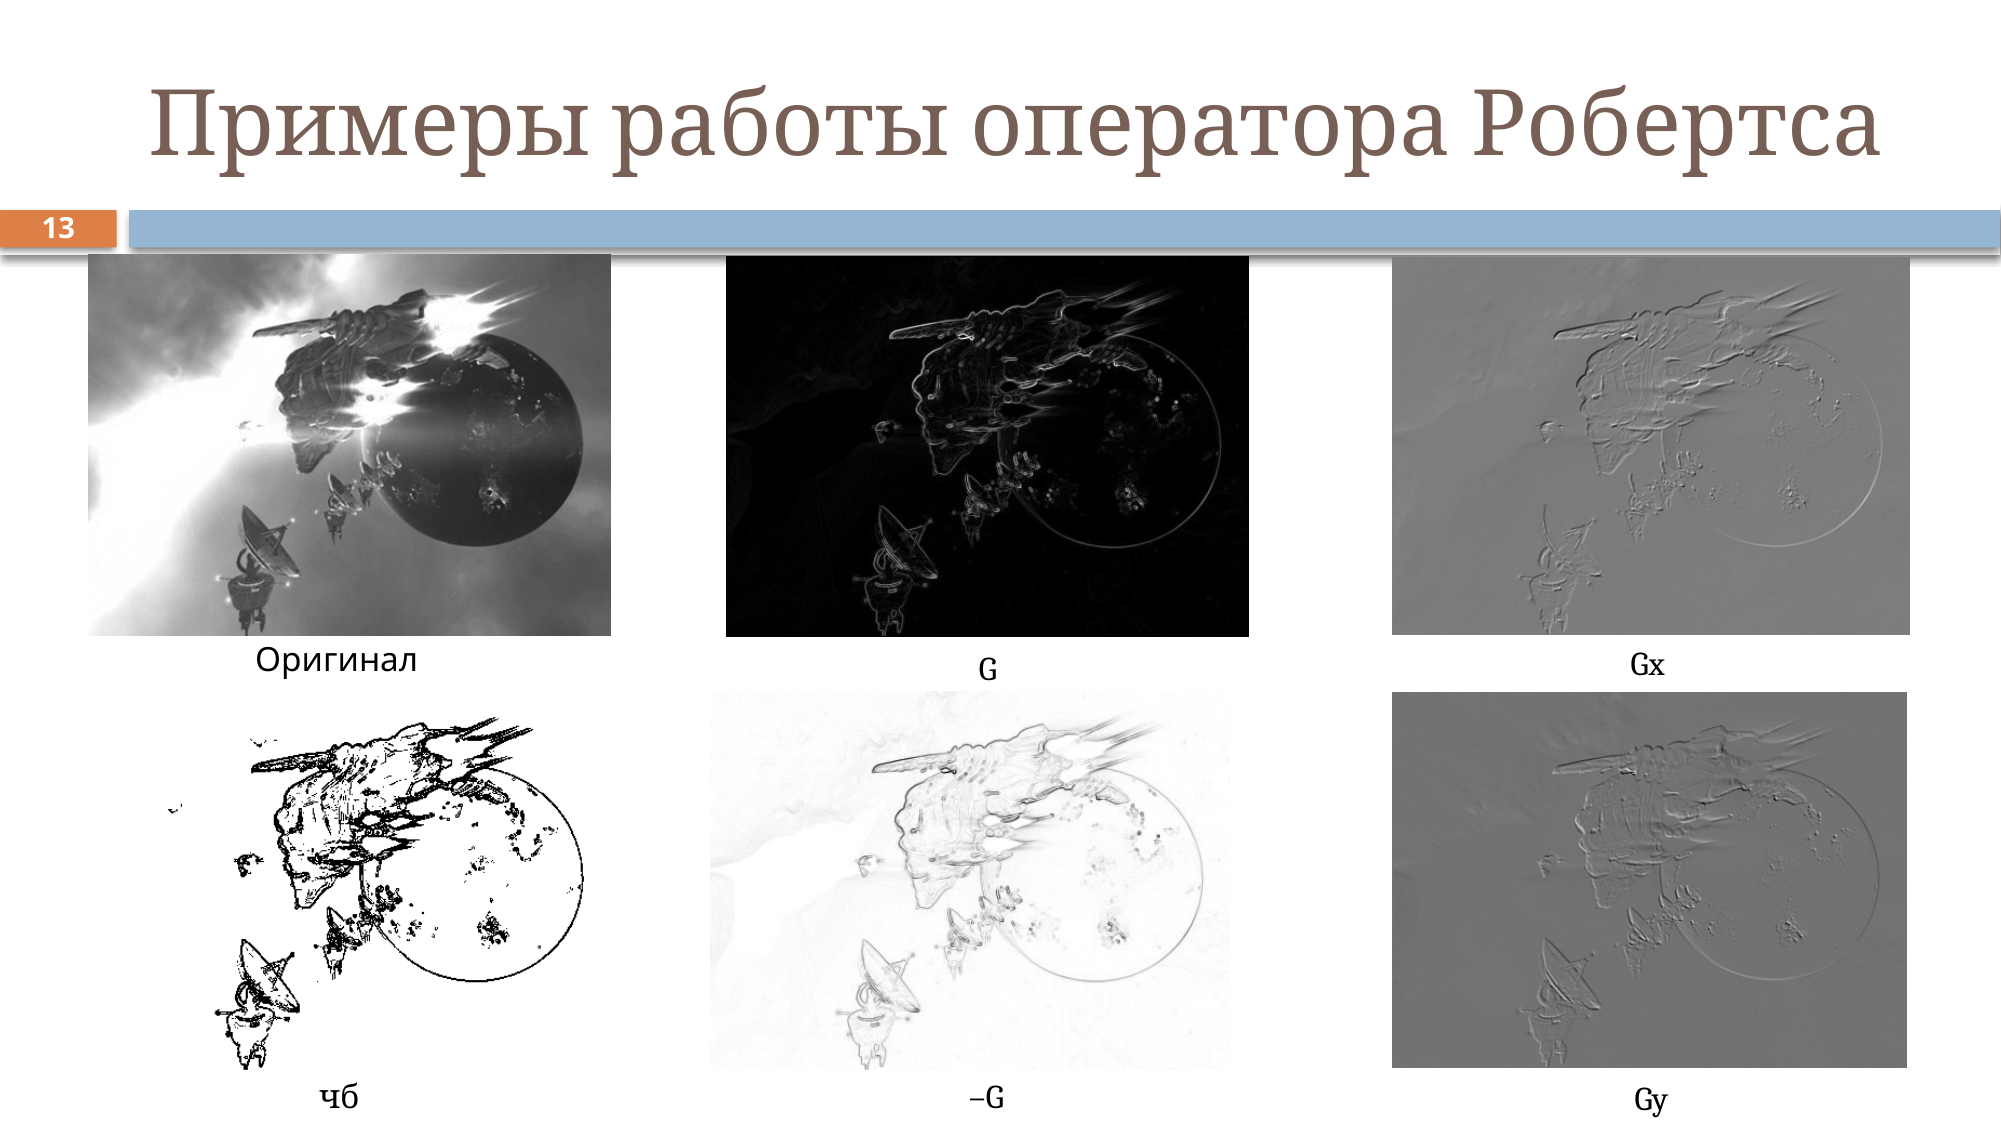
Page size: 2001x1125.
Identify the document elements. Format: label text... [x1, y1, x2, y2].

text_box Gy [1619, 1078, 1683, 1125]
picture [725, 255, 1249, 638]
text_box чб [304, 1080, 375, 1123]
text_box Оригинал [220, 647, 454, 686]
title Примеры работы оператора Робертса [133, 37, 1918, 200]
text_box Gx [1615, 646, 1680, 690]
text_box –G [954, 1081, 1019, 1123]
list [87, 254, 611, 636]
picture [1391, 692, 1907, 1068]
slide_number 13 [0, 208, 117, 249]
picture [1391, 257, 1910, 636]
text_box G [964, 648, 1012, 689]
picture [708, 690, 1231, 1072]
picture [87, 689, 611, 1071]
